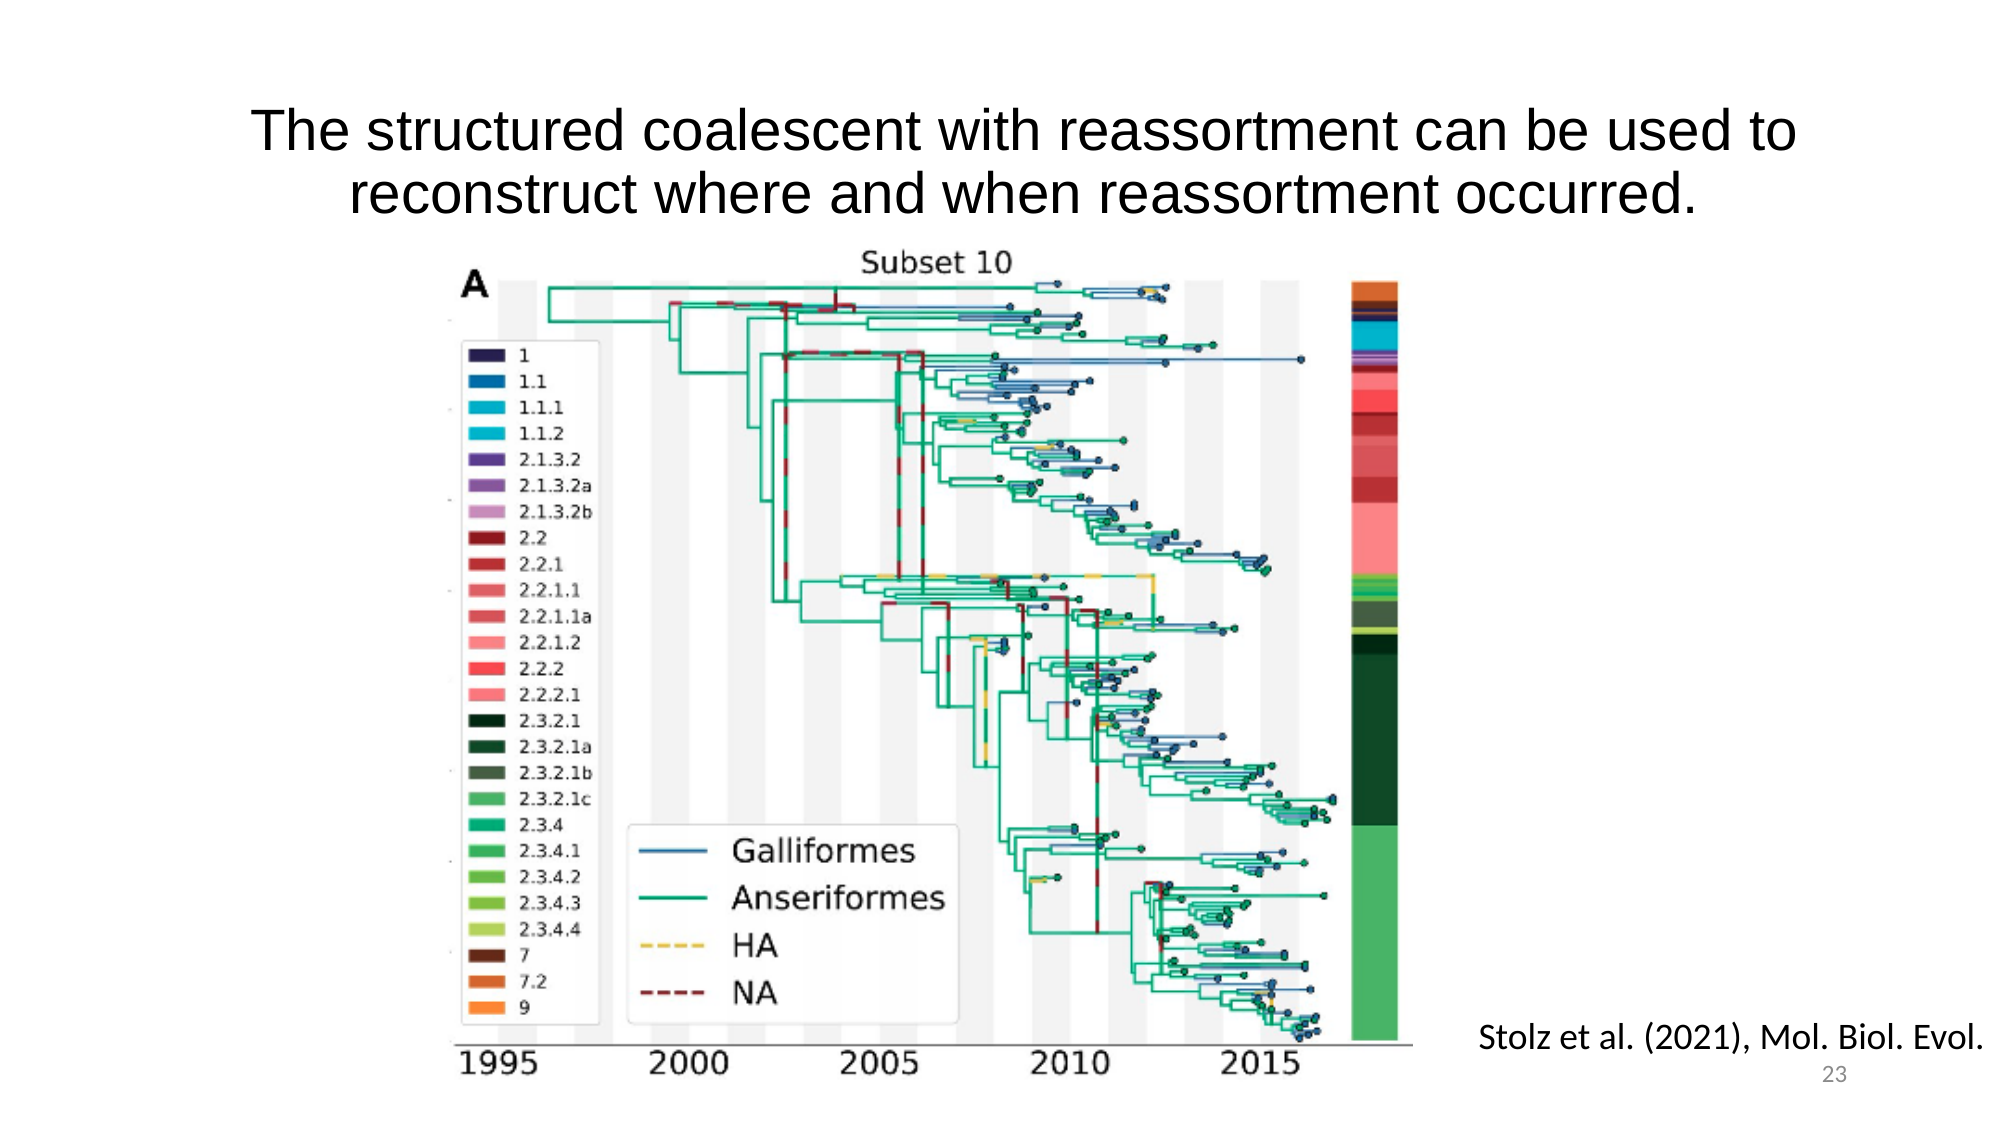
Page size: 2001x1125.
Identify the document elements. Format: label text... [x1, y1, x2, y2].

text_box The structured coalescent with reassortment can be used to reconstruct where and when reassortment occurred. [162, 24, 1888, 303]
slide_number 23 [1412, 1042, 1863, 1103]
text_box Stolz et al. (2021), Mol. Biol. Evol. [1463, 1004, 2000, 1065]
picture [426, 216, 1413, 1091]
